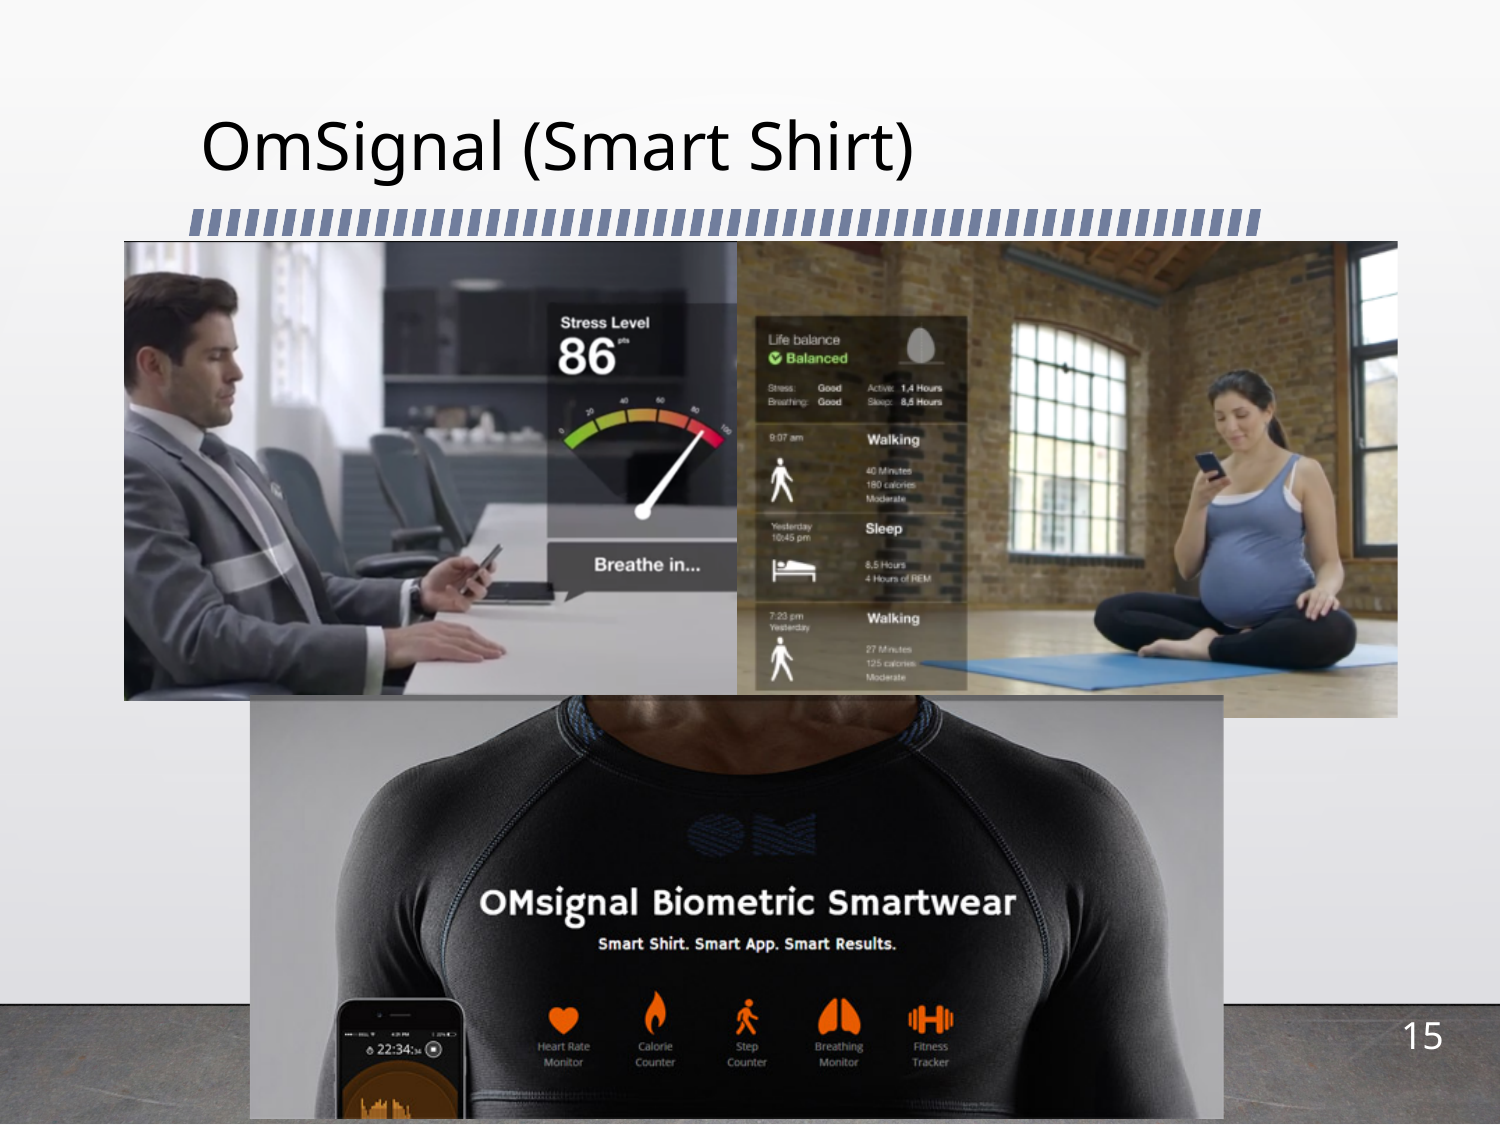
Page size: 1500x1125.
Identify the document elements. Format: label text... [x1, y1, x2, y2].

picture [0, 241, 1500, 1124]
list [124, 241, 738, 702]
title OmSignal (Smart Shirt) [185, 62, 1264, 235]
